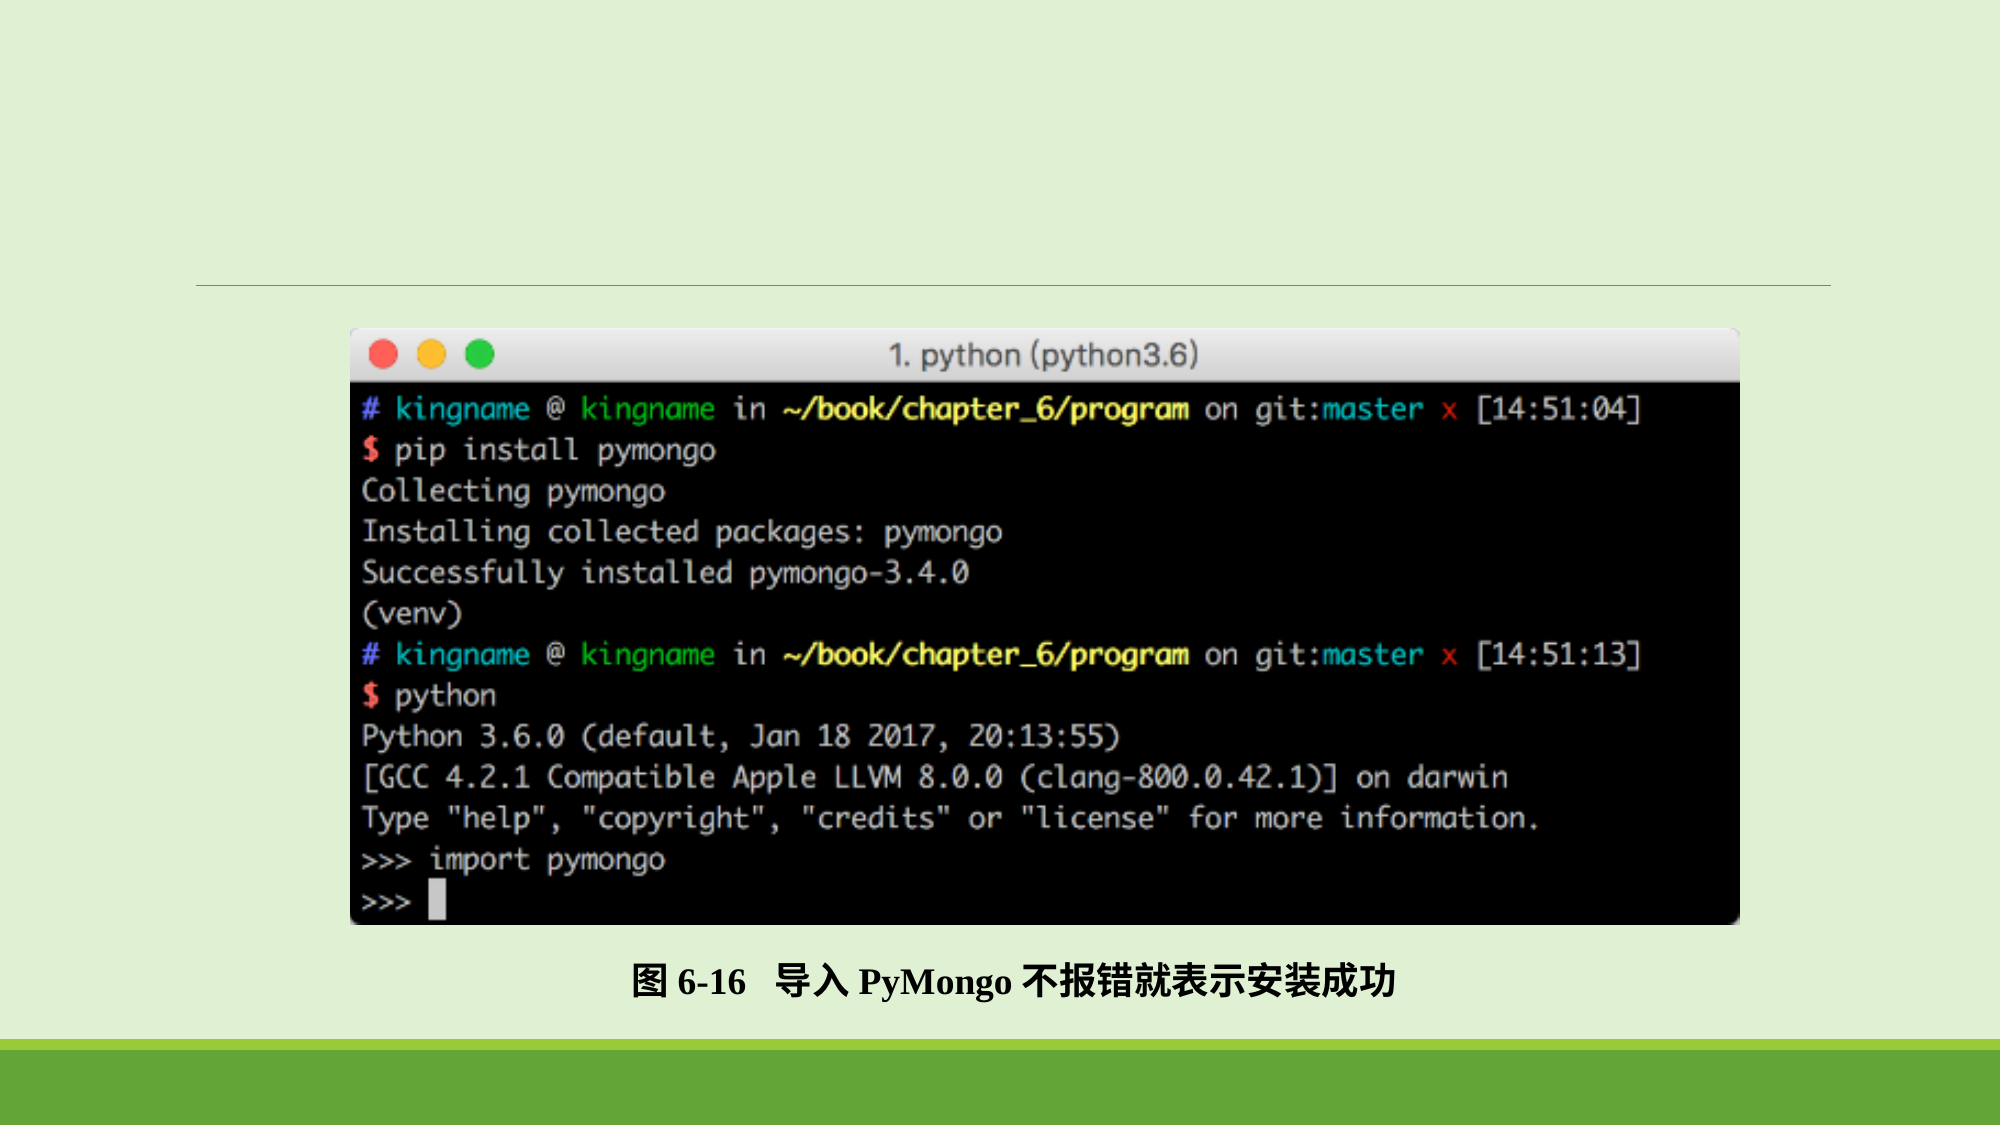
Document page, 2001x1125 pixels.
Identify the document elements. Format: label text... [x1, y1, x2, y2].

picture [349, 328, 1741, 926]
text_box 图6-16 导入PyMongo不报错就表示安装成功 [616, 949, 1412, 1009]
